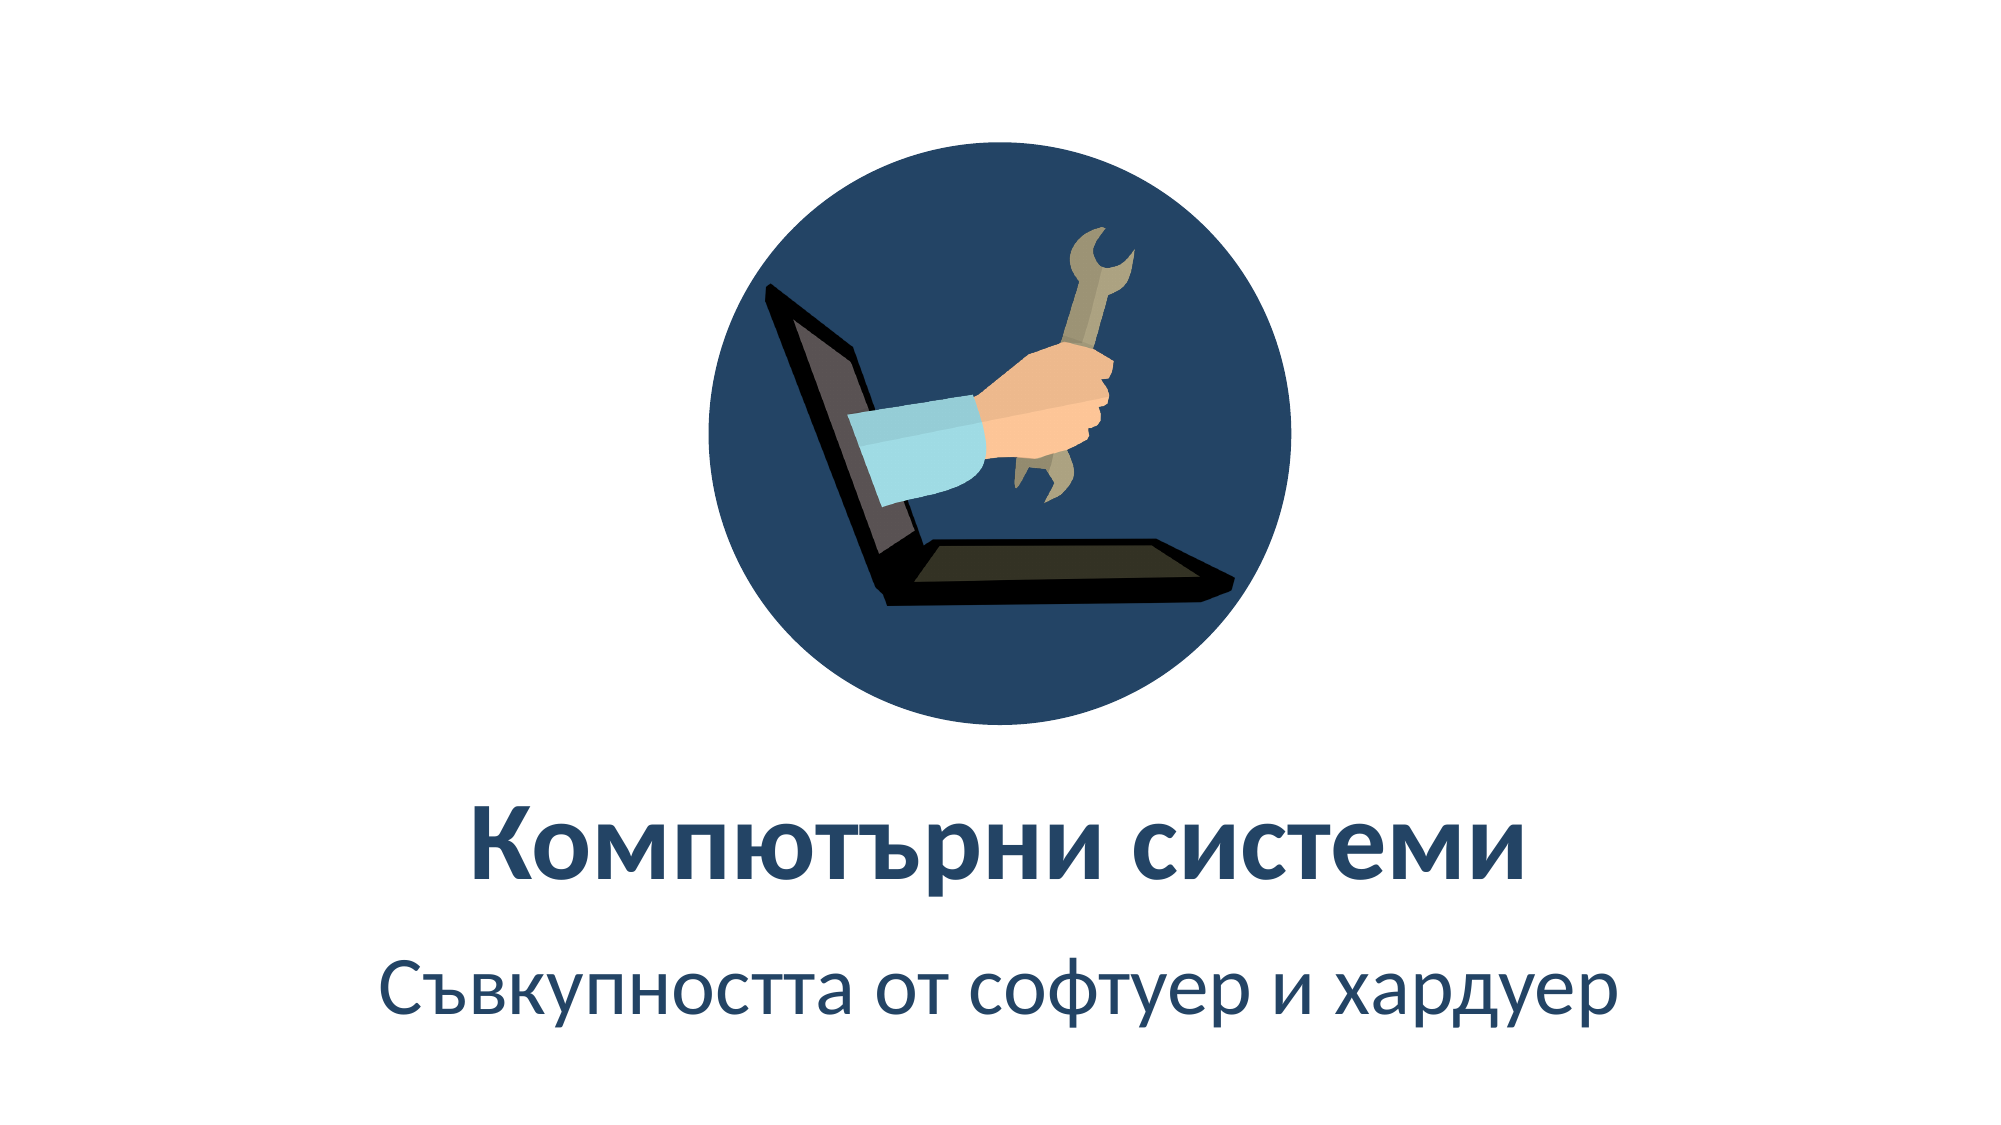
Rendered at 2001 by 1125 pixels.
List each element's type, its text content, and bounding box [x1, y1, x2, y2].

title Компютърни системи [100, 771, 1900, 898]
picture [765, 226, 1235, 606]
subtitle Съвкупността от софтуер и хардуер [100, 916, 1900, 1043]
